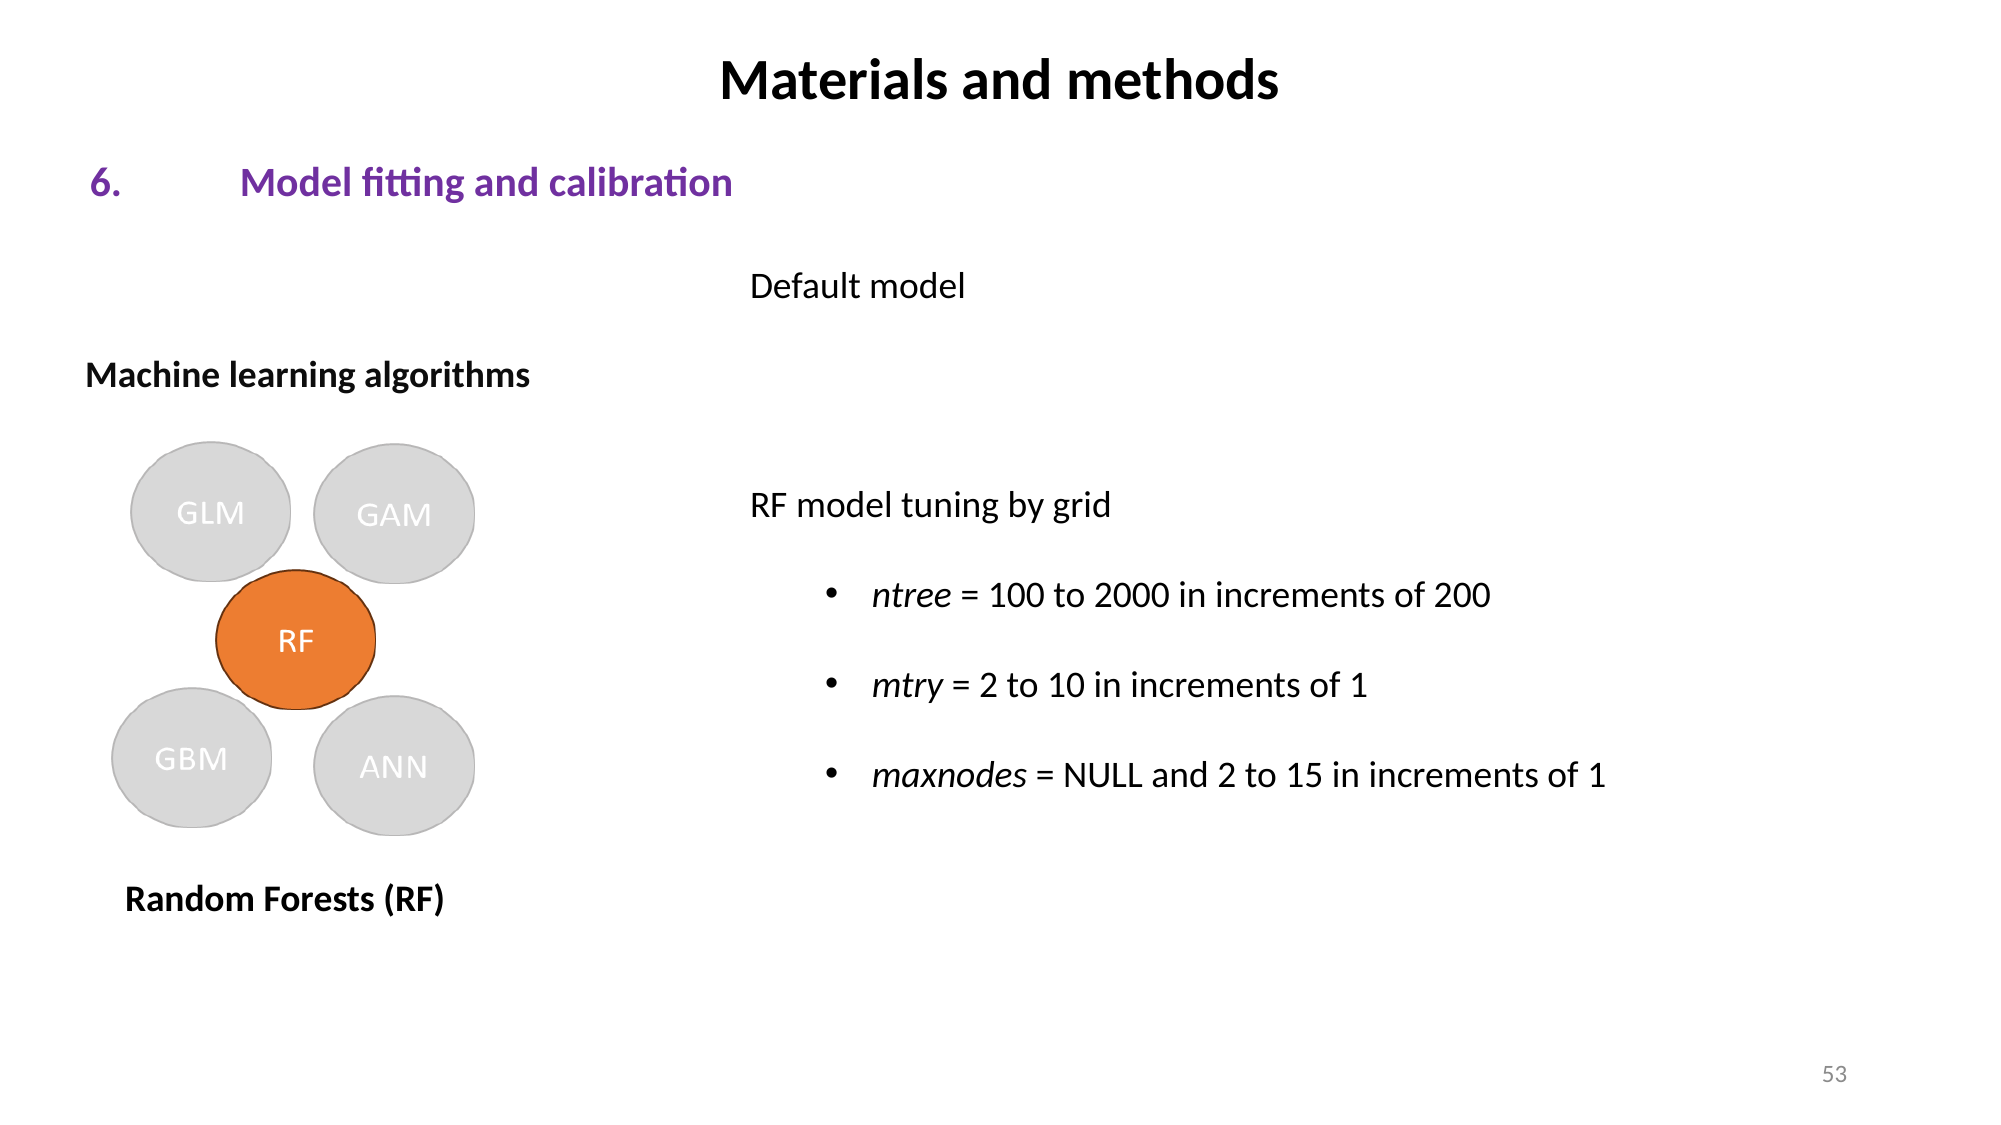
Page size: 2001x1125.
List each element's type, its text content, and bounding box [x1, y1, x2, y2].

text_box Materials and methods [0, 33, 2000, 119]
text_box 6. Model fitting and calibration [75, 146, 1306, 212]
slide_number 53 [1800, 1042, 1863, 1103]
text_box RF model tuning by grid ntree = 100 to 2000 in increments of 200 mtry = 2 to 10 in increments of 1 maxnodes = NULL and 2 to 15 in increments of 1 [735, 473, 1911, 803]
text_box Machine learning algorithms [70, 342, 680, 403]
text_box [111, 441, 475, 836]
text_box Random Forests (RF) [110, 866, 608, 926]
text_box Default model [735, 253, 1736, 313]
